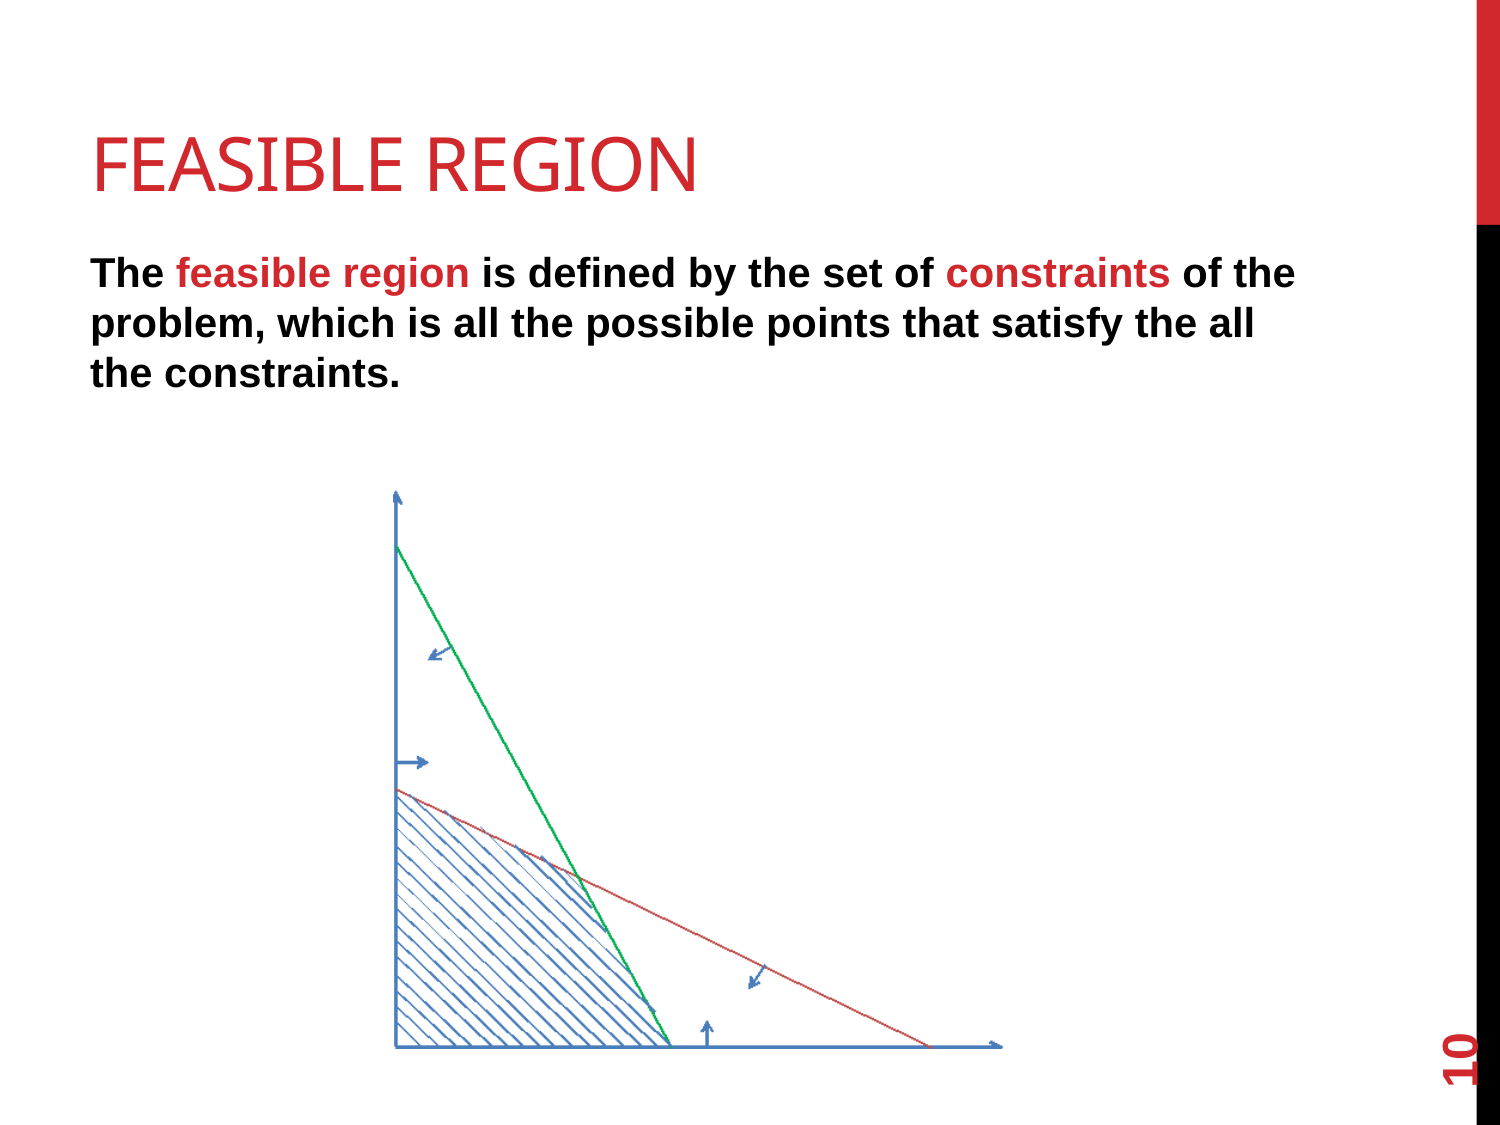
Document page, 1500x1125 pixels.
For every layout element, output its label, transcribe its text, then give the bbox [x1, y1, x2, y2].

picture [393, 486, 1007, 1050]
list The feasible region is defined by the set of constraints of the problem, which is all the possible points that satisfy the all the constraints. [75, 238, 1325, 956]
slide_number 10 [1427, 887, 1488, 1104]
title Feasible Region [75, 0, 1025, 214]
